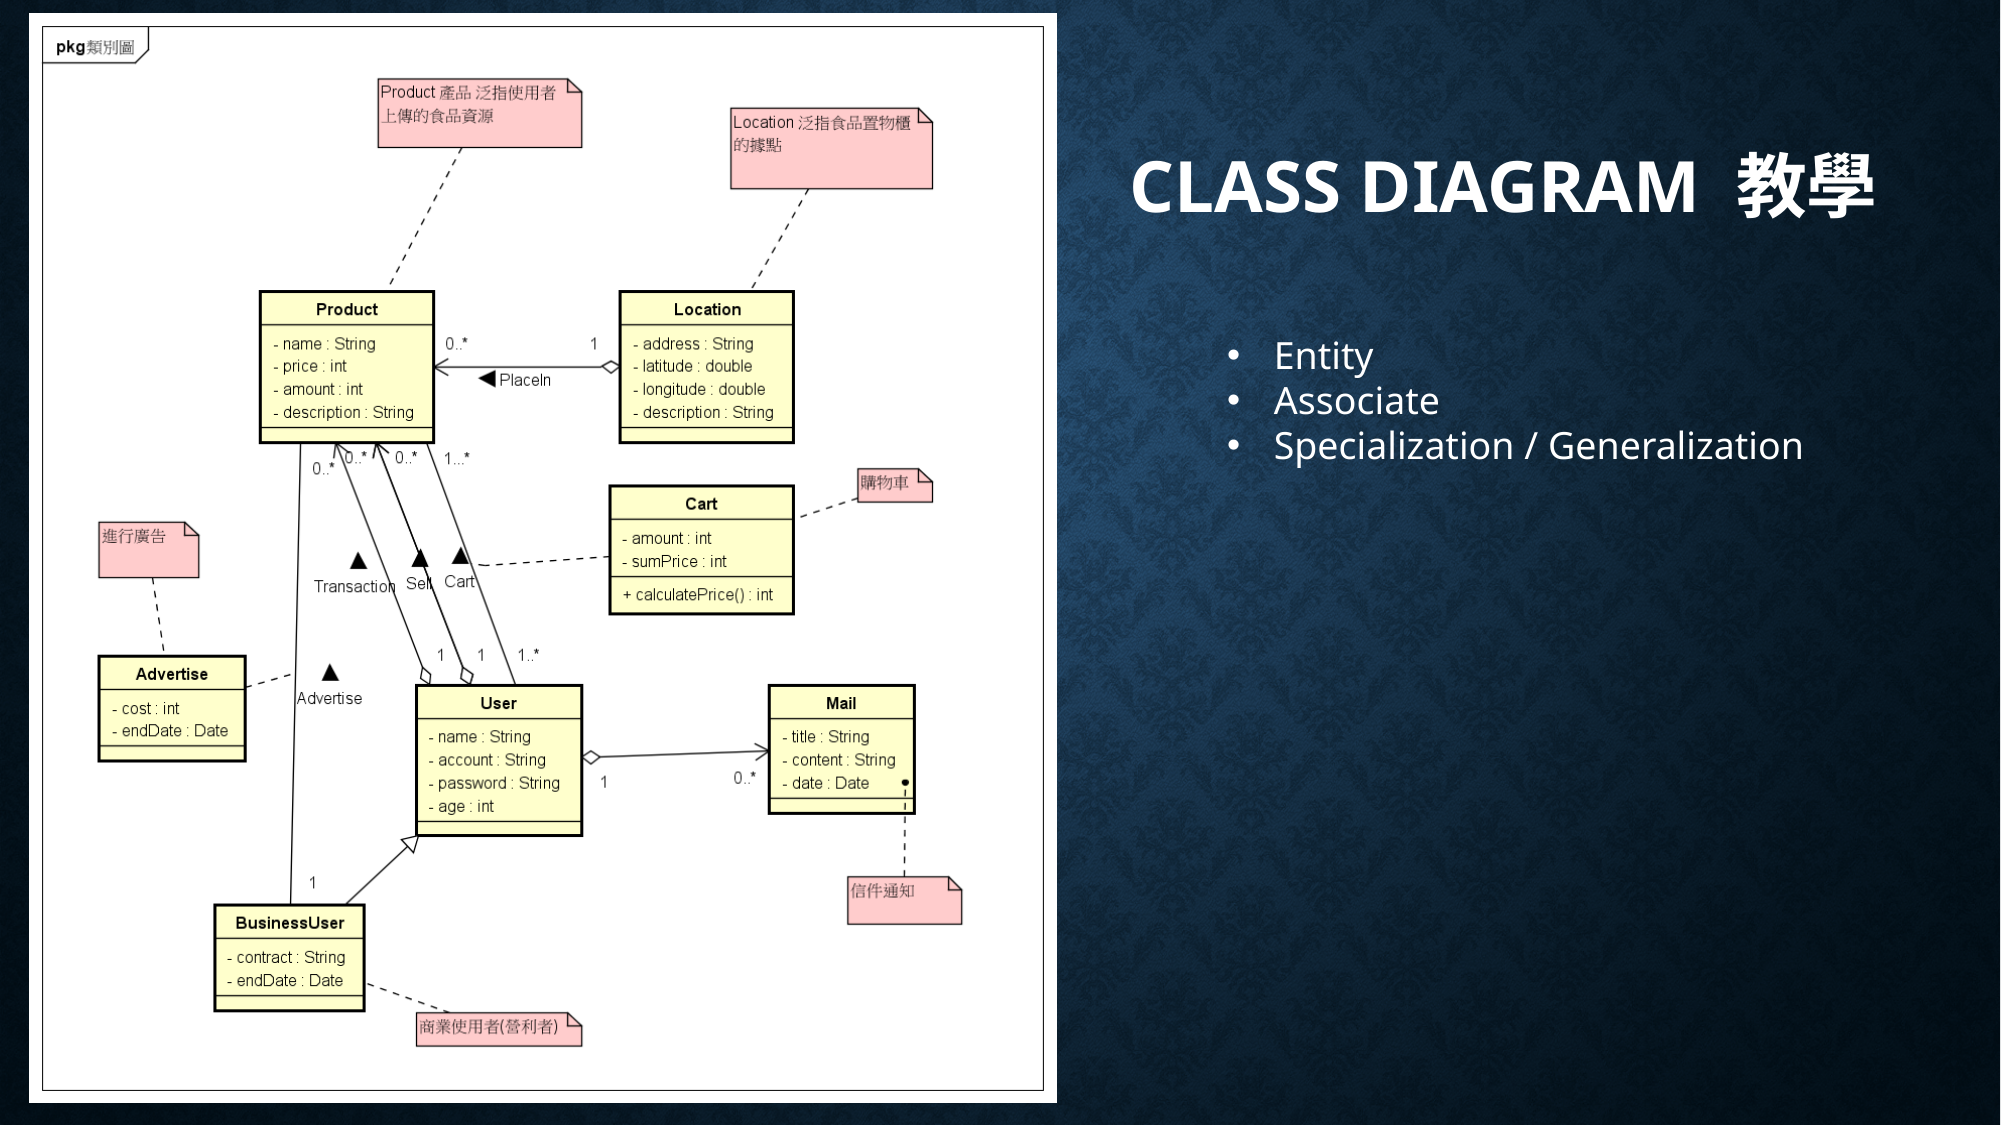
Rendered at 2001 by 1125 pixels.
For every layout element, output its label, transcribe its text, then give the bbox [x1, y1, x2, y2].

text_box Entity Associate Specialization / Generalization [1212, 324, 1820, 475]
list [28, 12, 1057, 1104]
title CLASS DIAGRAM 教學 [1064, 80, 2000, 299]
